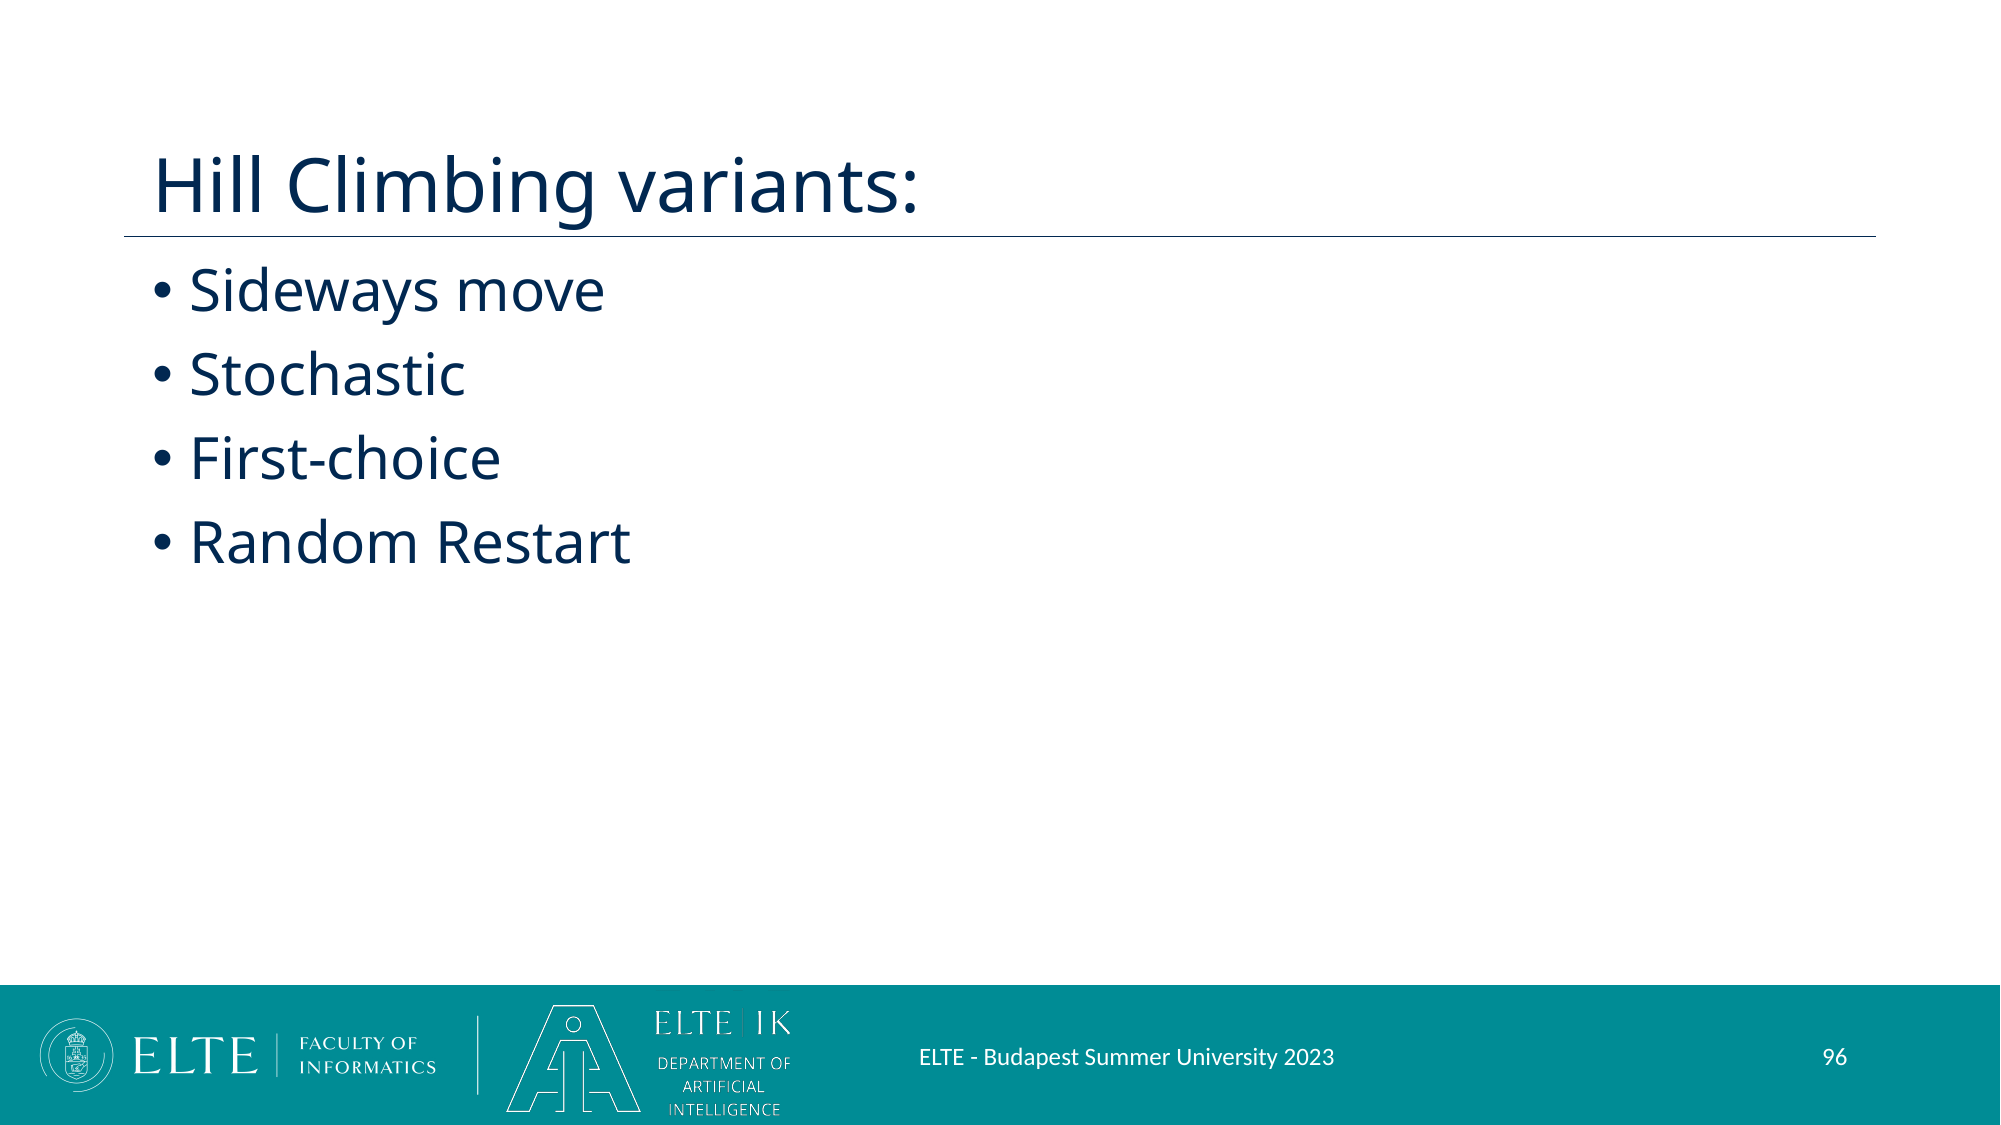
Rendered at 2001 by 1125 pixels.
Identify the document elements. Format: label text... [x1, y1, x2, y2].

picture [0, 985, 2000, 1125]
slide_number 96 [1563, 1026, 1863, 1085]
title Hill Climbing variants: [137, 59, 1863, 237]
footer ELTE - Budapest Summer University 2023 [790, 1025, 1465, 1085]
list Sideways move Stochastic First-choice Random Restart [137, 254, 1863, 968]
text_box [504, 990, 790, 1120]
